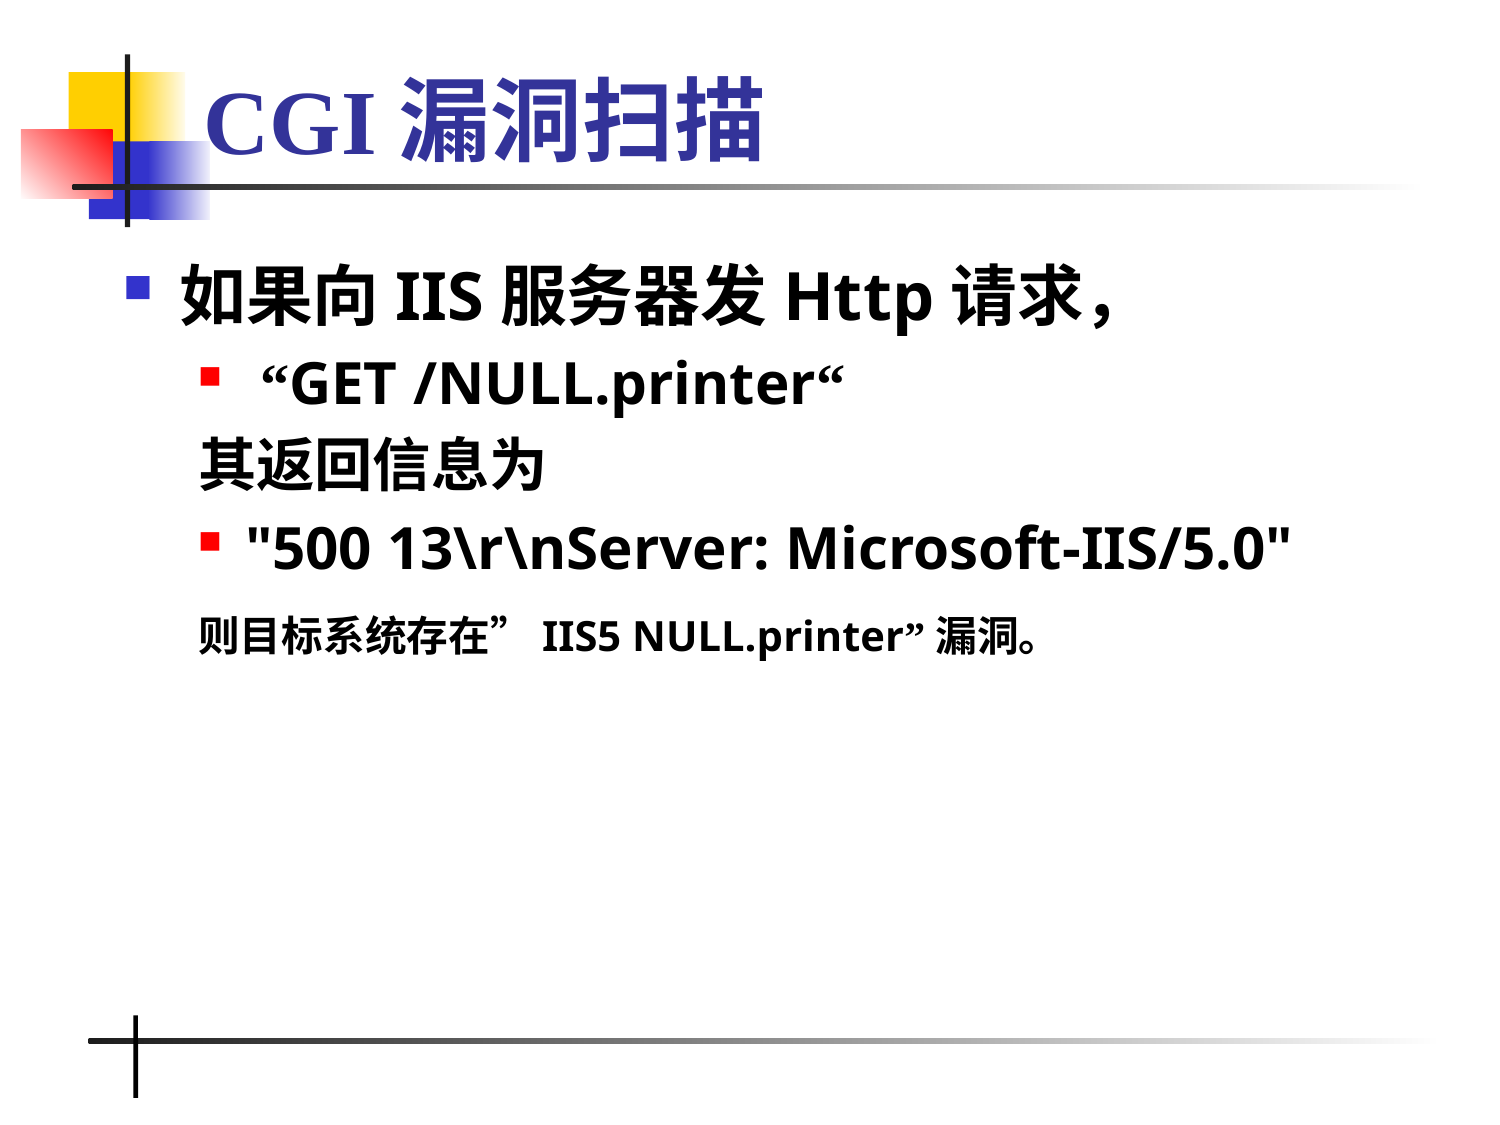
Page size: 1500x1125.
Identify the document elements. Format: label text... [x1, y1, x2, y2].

title CGI漏洞扫描 [188, 23, 1468, 181]
list 如果向IIS服务器发Http请求， “GET /NULL.printer“ 其返回信息为 "500 13\r\nServer: Microsoft-IIS/5.0" 则目标系统存在”IIS5 NULL.printer”漏洞。 [107, 254, 1384, 931]
